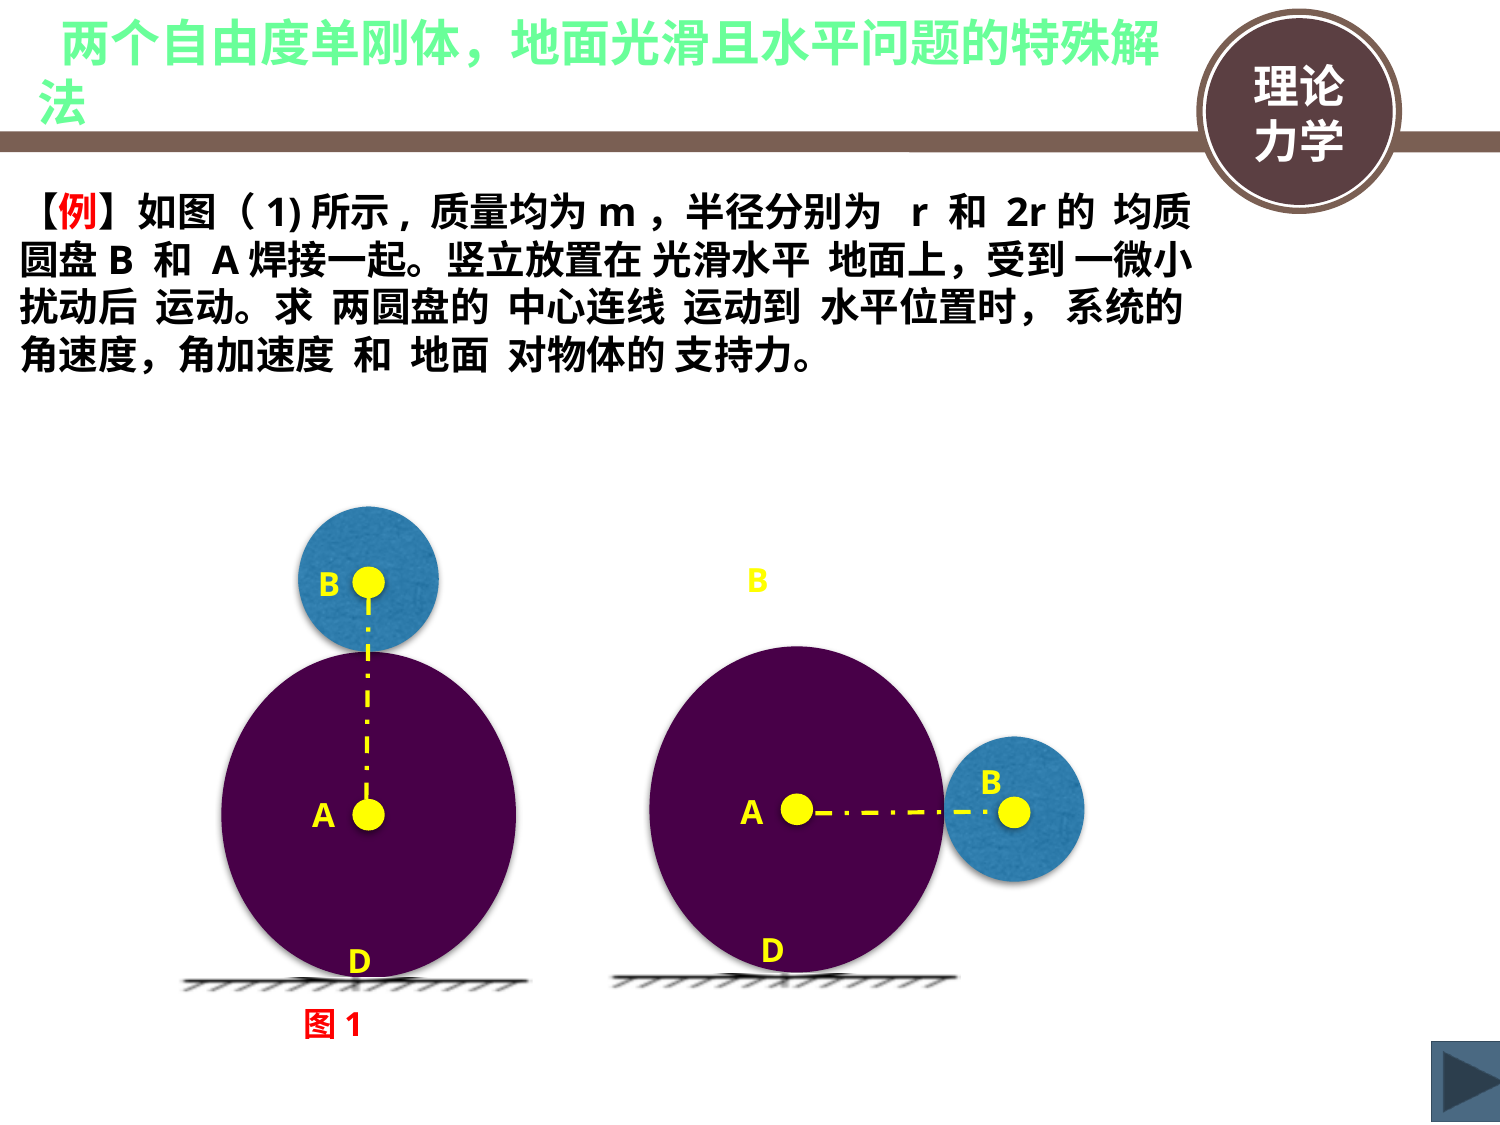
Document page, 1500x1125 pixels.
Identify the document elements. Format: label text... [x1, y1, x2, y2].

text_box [649, 646, 945, 966]
title 两个自由度单刚体，地面光滑且水平问题的特殊解法 [29, 35, 1212, 109]
text_box B [718, 550, 797, 608]
text_box 【例】如图（1)所示, 质量均为m，半径分别为 r 和 2r的 均质圆盘B 和 A焊接一起。竖立放置在 光滑水平 地面上，受到 一微小扰动后 运动。求 两圆盘的 中心连线 运动到 水平位置时， 系统的 角速度，角加速度 和 地面 对物体的 支持力。 [10, 178, 1211, 386]
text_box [599, 973, 962, 1000]
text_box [170, 506, 534, 1053]
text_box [943, 736, 1085, 882]
picture [1431, 1041, 1500, 1123]
